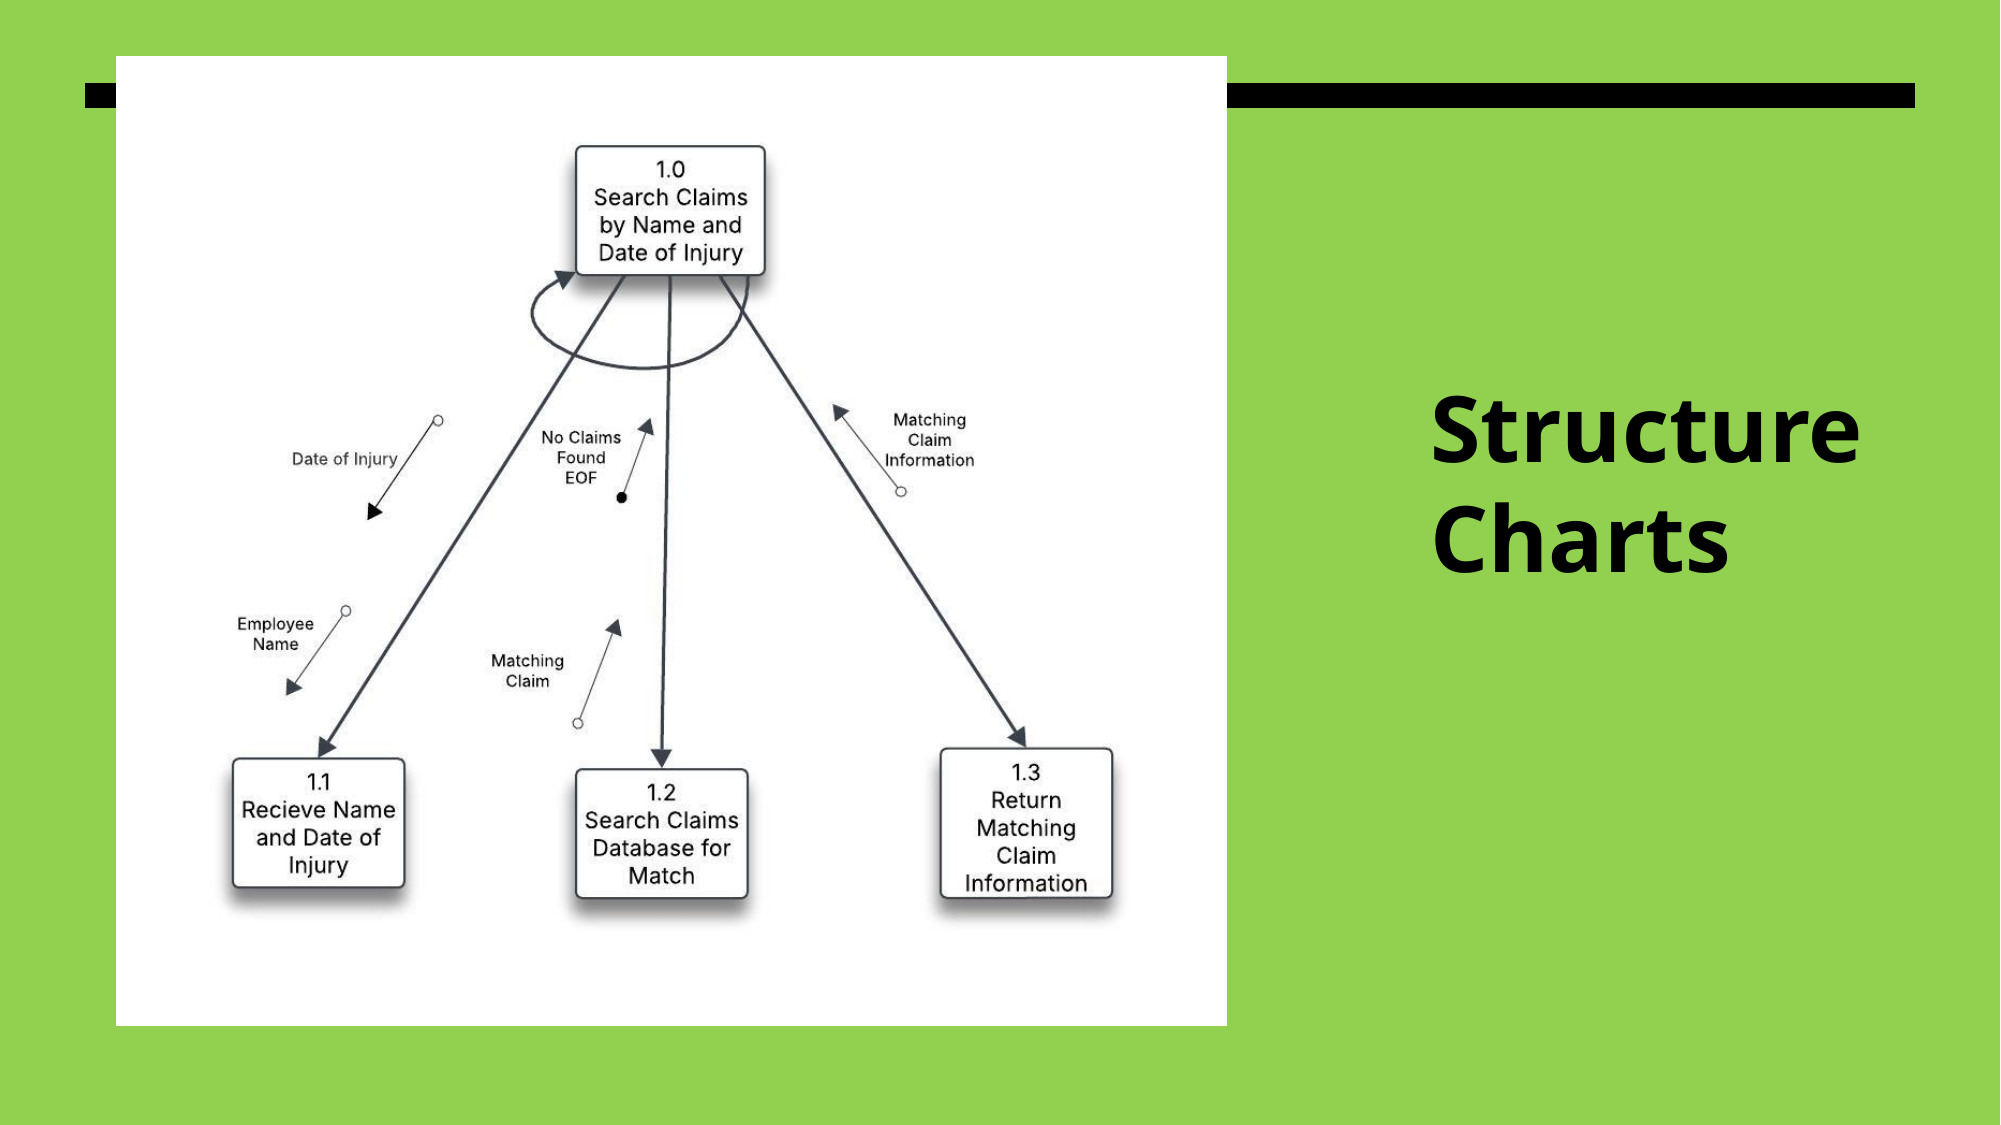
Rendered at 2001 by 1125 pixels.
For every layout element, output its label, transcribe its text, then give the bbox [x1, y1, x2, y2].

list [116, 56, 1228, 1026]
title Structure Charts [1415, 165, 1905, 599]
